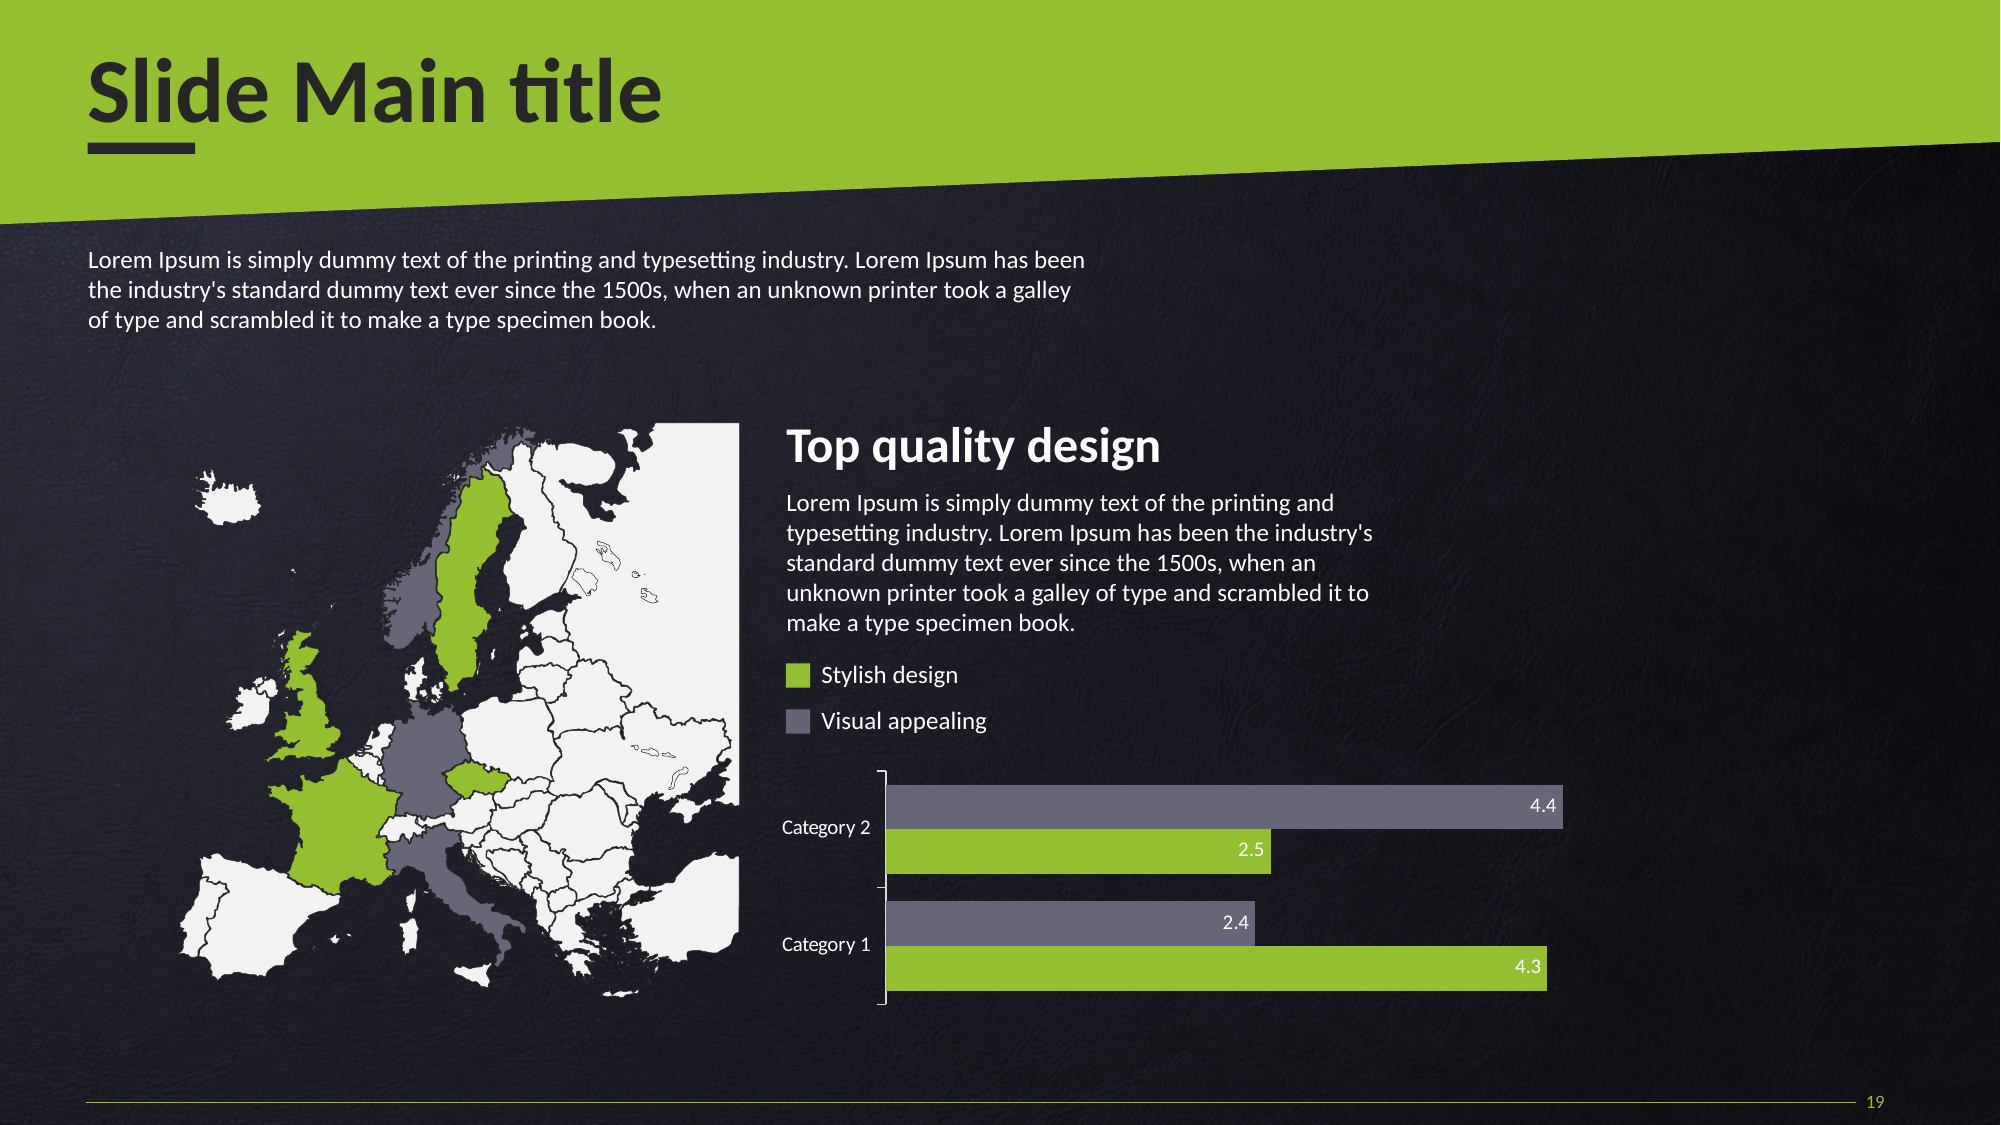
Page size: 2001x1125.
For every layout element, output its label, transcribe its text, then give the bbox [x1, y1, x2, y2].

chart [763, 765, 1674, 1010]
text_box Visual appealing [821, 707, 1045, 735]
text_box Lorem Ipsum is simply dummy text of the printing and typesetting industry. Lorem Ipsum has been the industry's standard dummy text ever since the 1500s, when an unknown printer took a galley of type and scrambled it to make a type specimen book. [786, 486, 1408, 637]
text_box Top quality design [786, 419, 1408, 474]
text_box [785, 708, 811, 735]
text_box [178, 422, 740, 998]
text_box Lorem Ipsum is simply dummy text of the printing and typesetting industry. Lorem Ipsum has been the industry's standard dummy text ever since the 1500s, when an unknown printer took a galley of type and scrambled it to make a type specimen book. [88, 243, 1097, 334]
slide_number 19 [1865, 1089, 1914, 1115]
picture [0, 143, 2000, 1125]
text_box Stylish design [821, 661, 1045, 689]
text_box [785, 662, 811, 689]
list Slide Main title [87, 30, 1914, 142]
